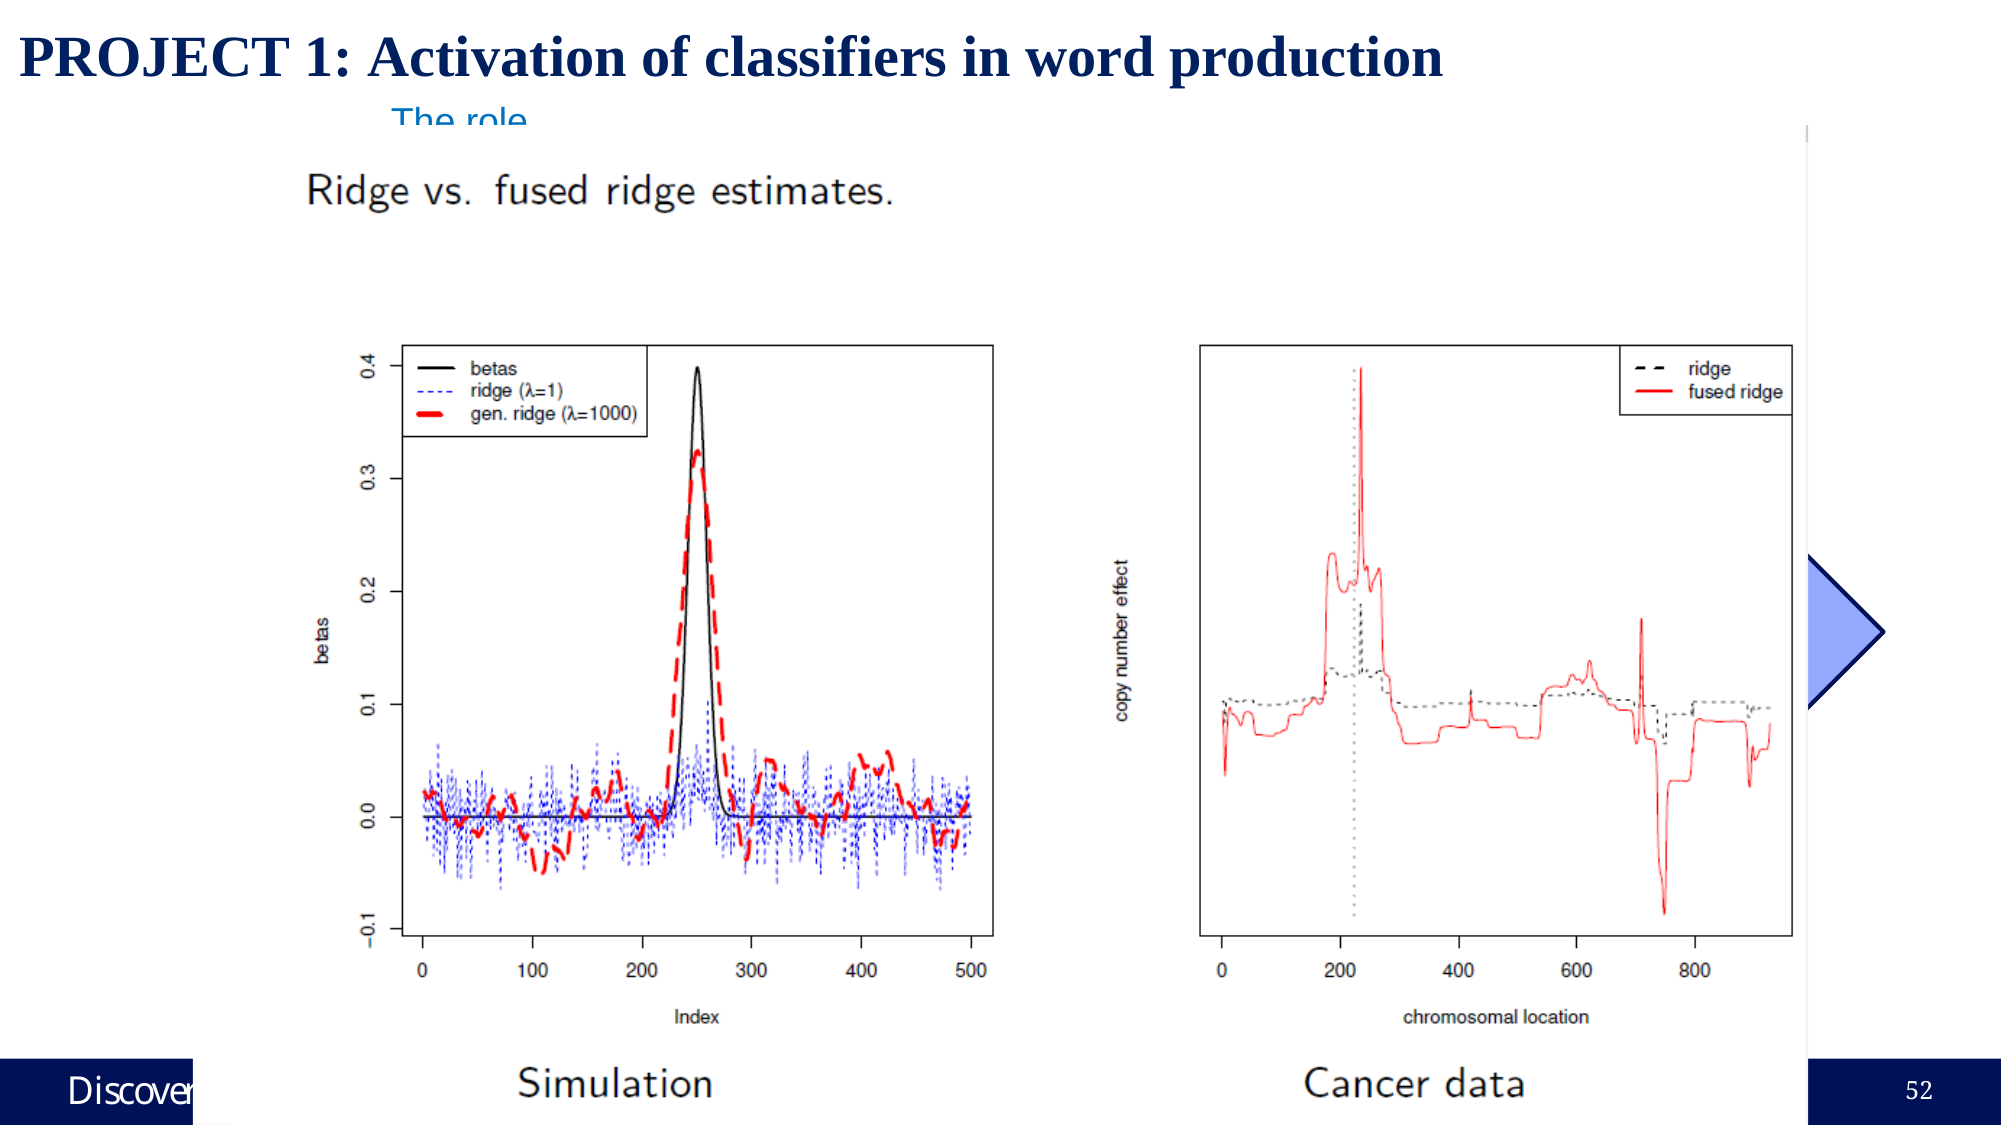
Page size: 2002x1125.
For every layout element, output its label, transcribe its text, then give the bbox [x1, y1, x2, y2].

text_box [1813, 302, 1884, 866]
picture [192, 125, 1809, 1125]
text_box PROJECT 1: Activation of classifiers in word production [1, 0, 1462, 101]
slide_number 52 [1813, 1061, 1949, 1122]
text_box The role [373, 78, 1628, 123]
